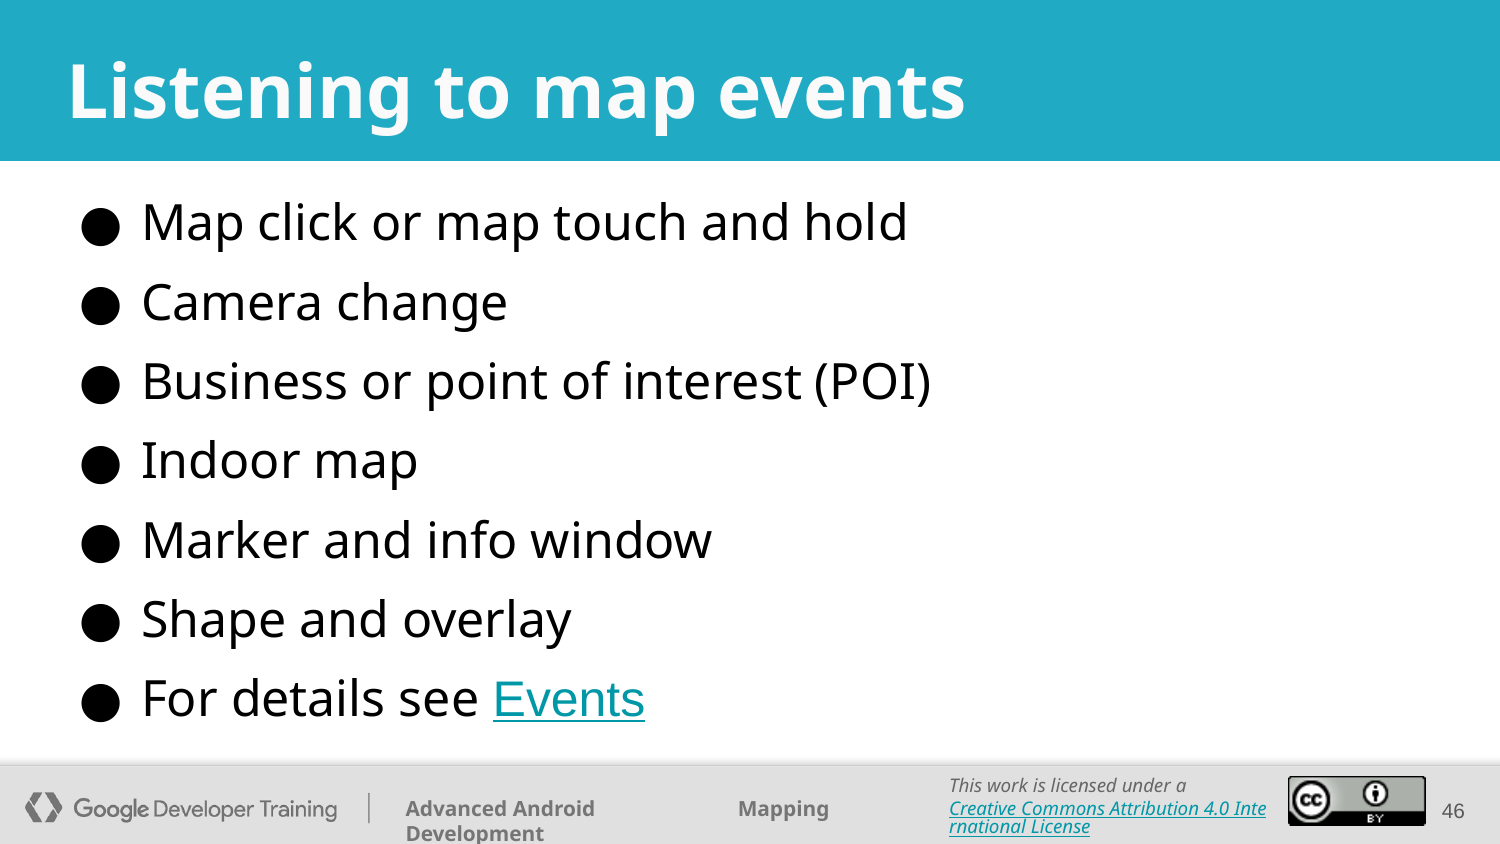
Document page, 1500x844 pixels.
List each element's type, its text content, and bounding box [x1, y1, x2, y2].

title Listening to map events [51, 28, 1449, 122]
picture [0, 161, 1500, 844]
slide_number 46 [1389, 777, 1480, 842]
list Map click or map touch and hold Camera change Business or point of interest (POI) Indoor map Marker and info window Shape and overlay For details see Events [51, 166, 1449, 844]
